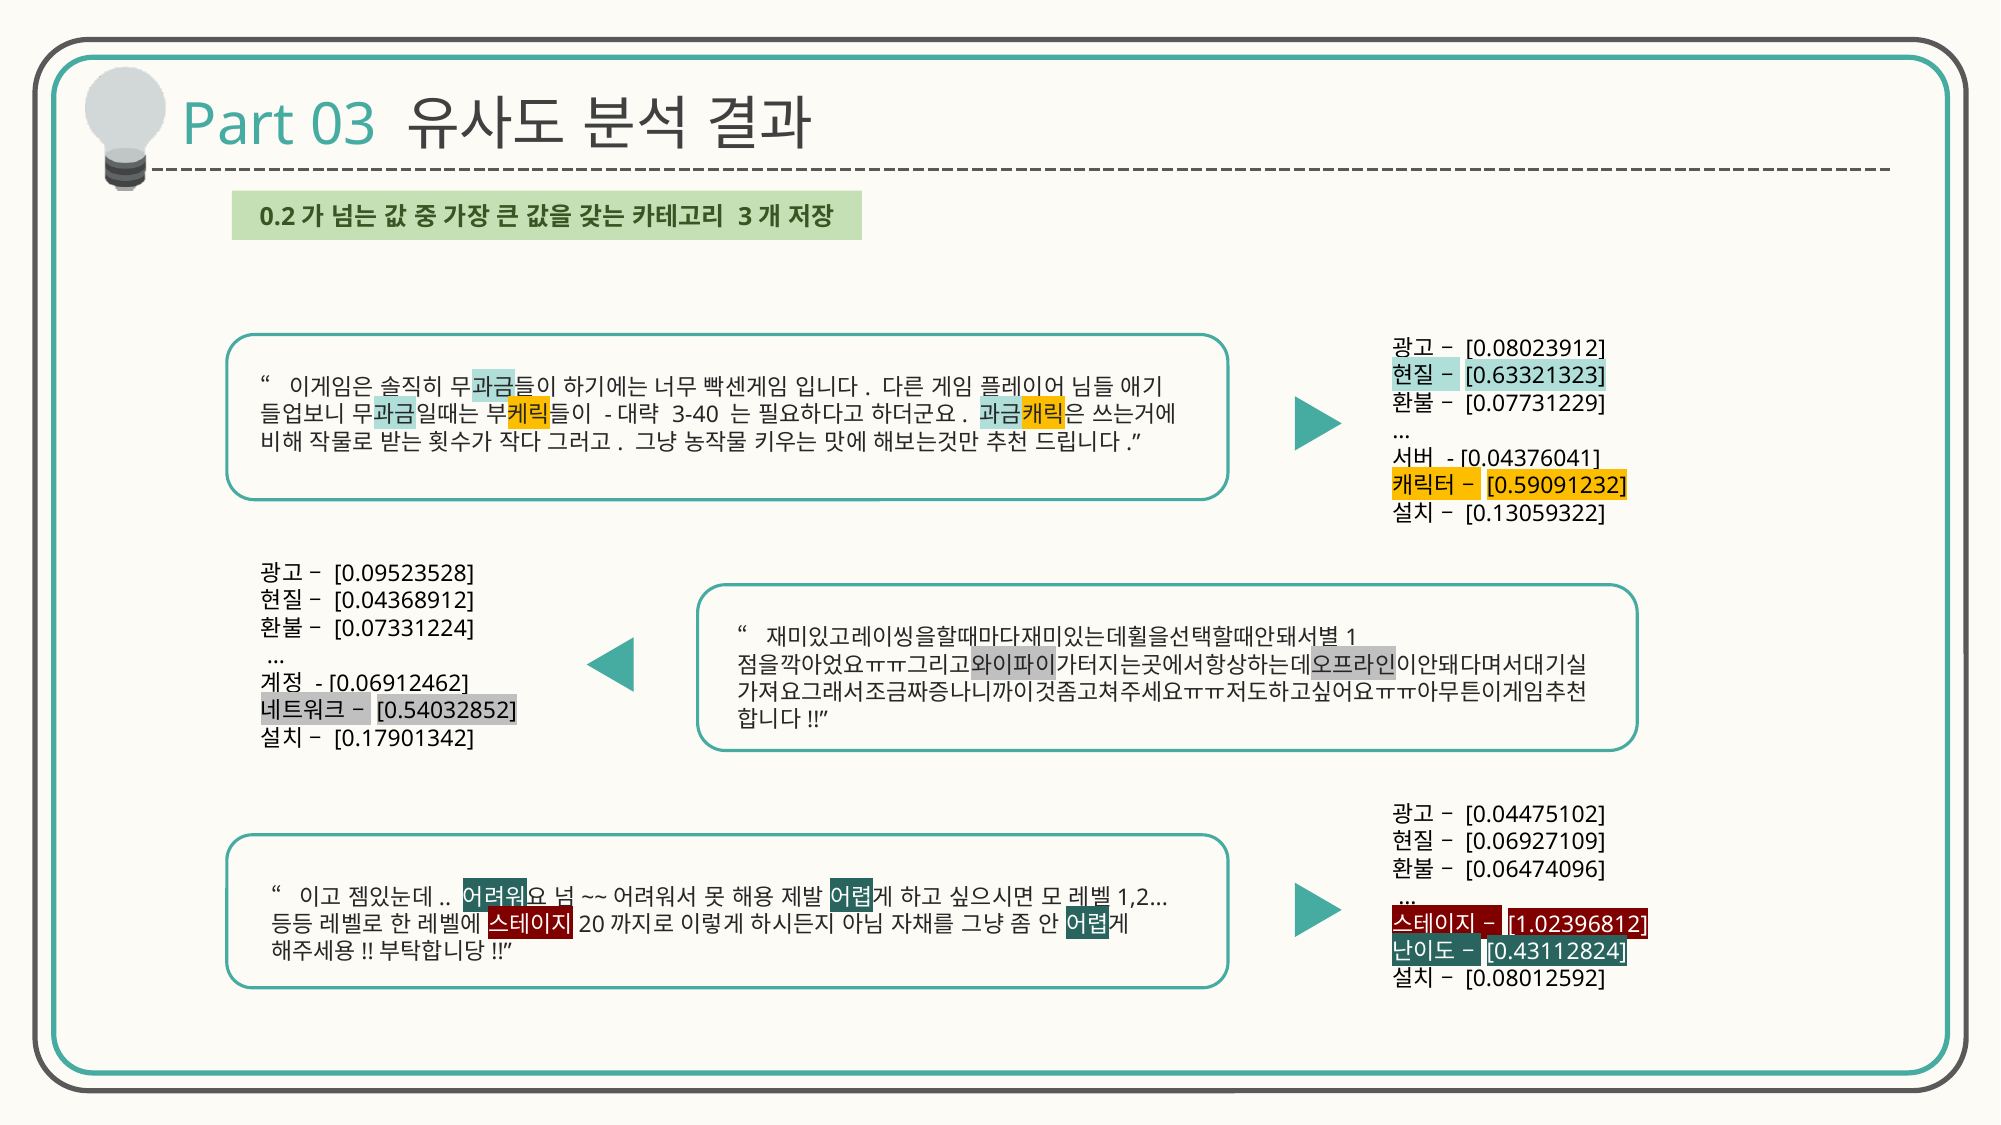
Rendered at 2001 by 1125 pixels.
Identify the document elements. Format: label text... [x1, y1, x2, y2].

text_box 광고 – [0.04475102] 현질 – [0.06927109] 환불 – [0.06474096] … 스테이지 – [1.02396812] 난이도 – [0.43112824] 설치 – [0.08012592] [1377, 791, 1833, 999]
text_box “이고 젬있눈데.. 어려워요 넘~~어려워서 못 해용 제발 어렵게 하고 싶으시면 모 레벨1,2...등등 레벨로 한 레벨에 스테이지20까지로 이렇게 하시든지 아님 자채를 그냥 좀 안 어렵게 해주세용!!부탁합니당!!” [256, 874, 1209, 972]
text_box [584, 635, 635, 694]
text_box [33, 38, 1968, 1092]
text_box “재미있고레이씽을할때마다재미있는데휠을선택할때안돼서별1점을깍아었요ㅠㅠ그리고와이파이가터지는곳에서항상하는데오프라인이안돼다며서대기실가져요그래서조금짜증나니까이것좀고쳐주세요ㅠㅠ저도하고싶어요ㅠㅠ아무튼이게임추천합니다!!” [723, 615, 1612, 740]
text_box [225, 333, 1230, 501]
text_box [1293, 394, 1344, 453]
text_box [1293, 880, 1344, 939]
text_box [225, 833, 1230, 989]
picture [81, 63, 170, 193]
text_box 광고 – [0.08023912] 현질 – [0.63321323] 환불 – [0.07731229] … 서버 - [0.04376041] 캐릭터 – [0.59091232] 설치 – [0.13059322] [1377, 326, 1712, 534]
text_box 광고 – [0.09523528] 현질 – [0.04368912] 환불 – [0.07331224] … 계정 - [0.06912462] 네트워크 – [0.54032852] 설치 – [0.17901342] [246, 550, 570, 758]
text_box [52, 56, 1949, 1075]
text_box [696, 583, 1639, 752]
text_box 0.2가 넘는 값 중 가장 큰 값을 갖는 카테고리 3개 저장 [231, 190, 863, 241]
